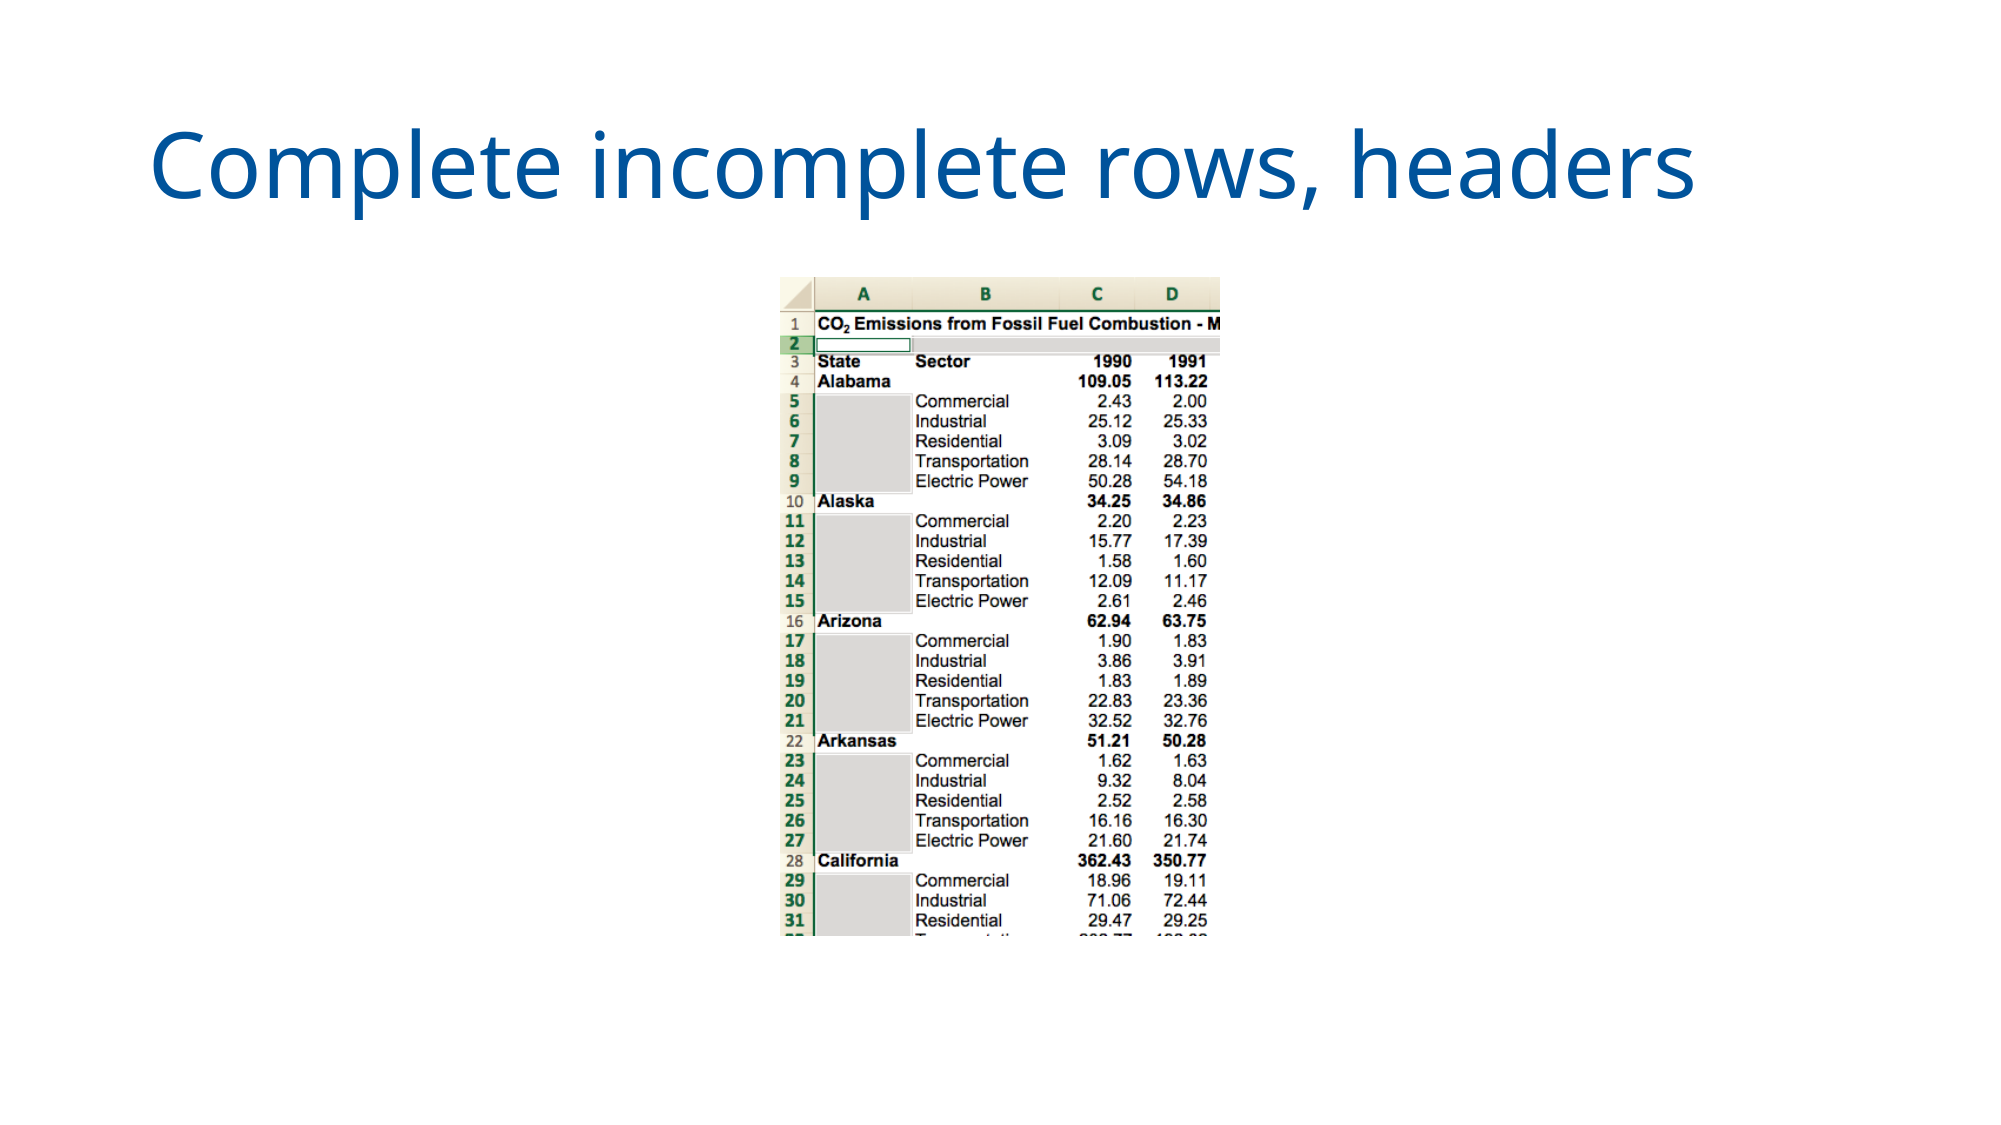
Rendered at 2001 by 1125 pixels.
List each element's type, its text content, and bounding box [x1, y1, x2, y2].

picture [780, 276, 1220, 936]
title Complete incomplete rows, headers [137, 59, 1863, 278]
